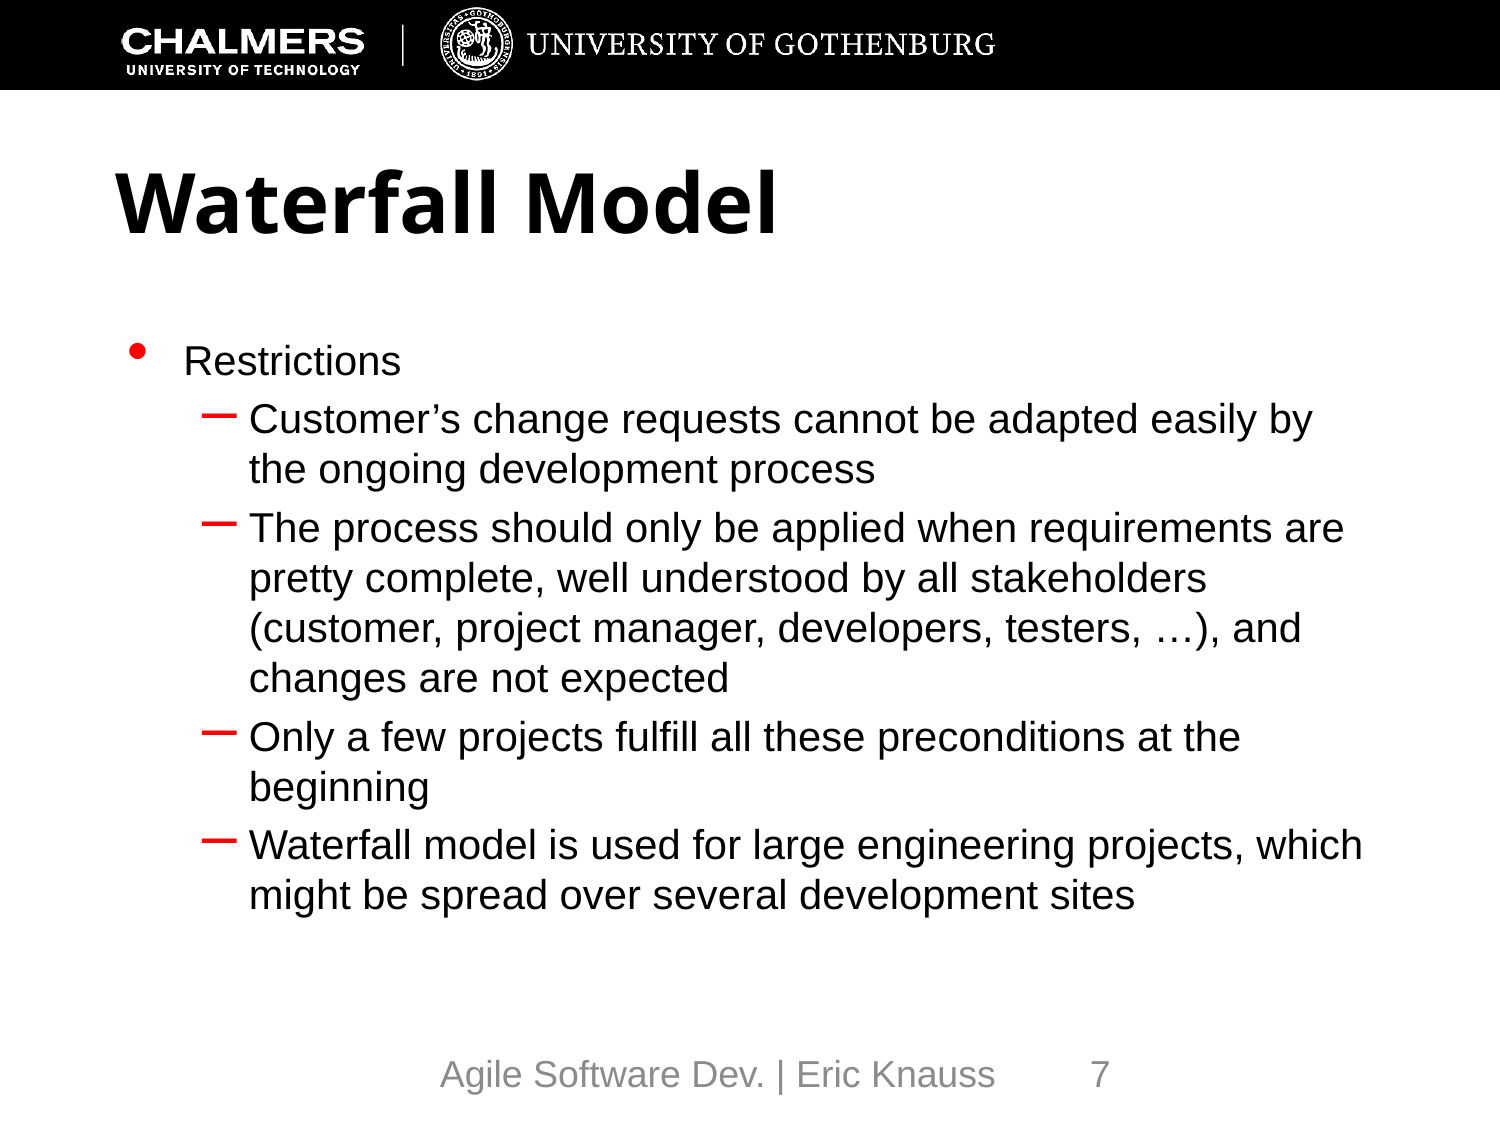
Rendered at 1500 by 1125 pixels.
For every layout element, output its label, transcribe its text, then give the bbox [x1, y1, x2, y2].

list Restrictions Customer’s change requests cannot be adapted easily by the ongoing development process The process should only be applied when requirements are pretty complete, well understood by all stakeholders (customer, project manager, developers, testers, …), and changes are not expected Only a few projects fulfill all these preconditions at the beginning Waterfall model is used for large engineering projects, which might be spread over several development sites [112, 326, 1388, 1064]
picture [112, 7, 999, 84]
text_box Agile Software Dev. | Eric Knauss [425, 1042, 1074, 1103]
title Waterfall Model [100, 137, 1500, 263]
text_box 7 [1074, 1042, 1425, 1103]
